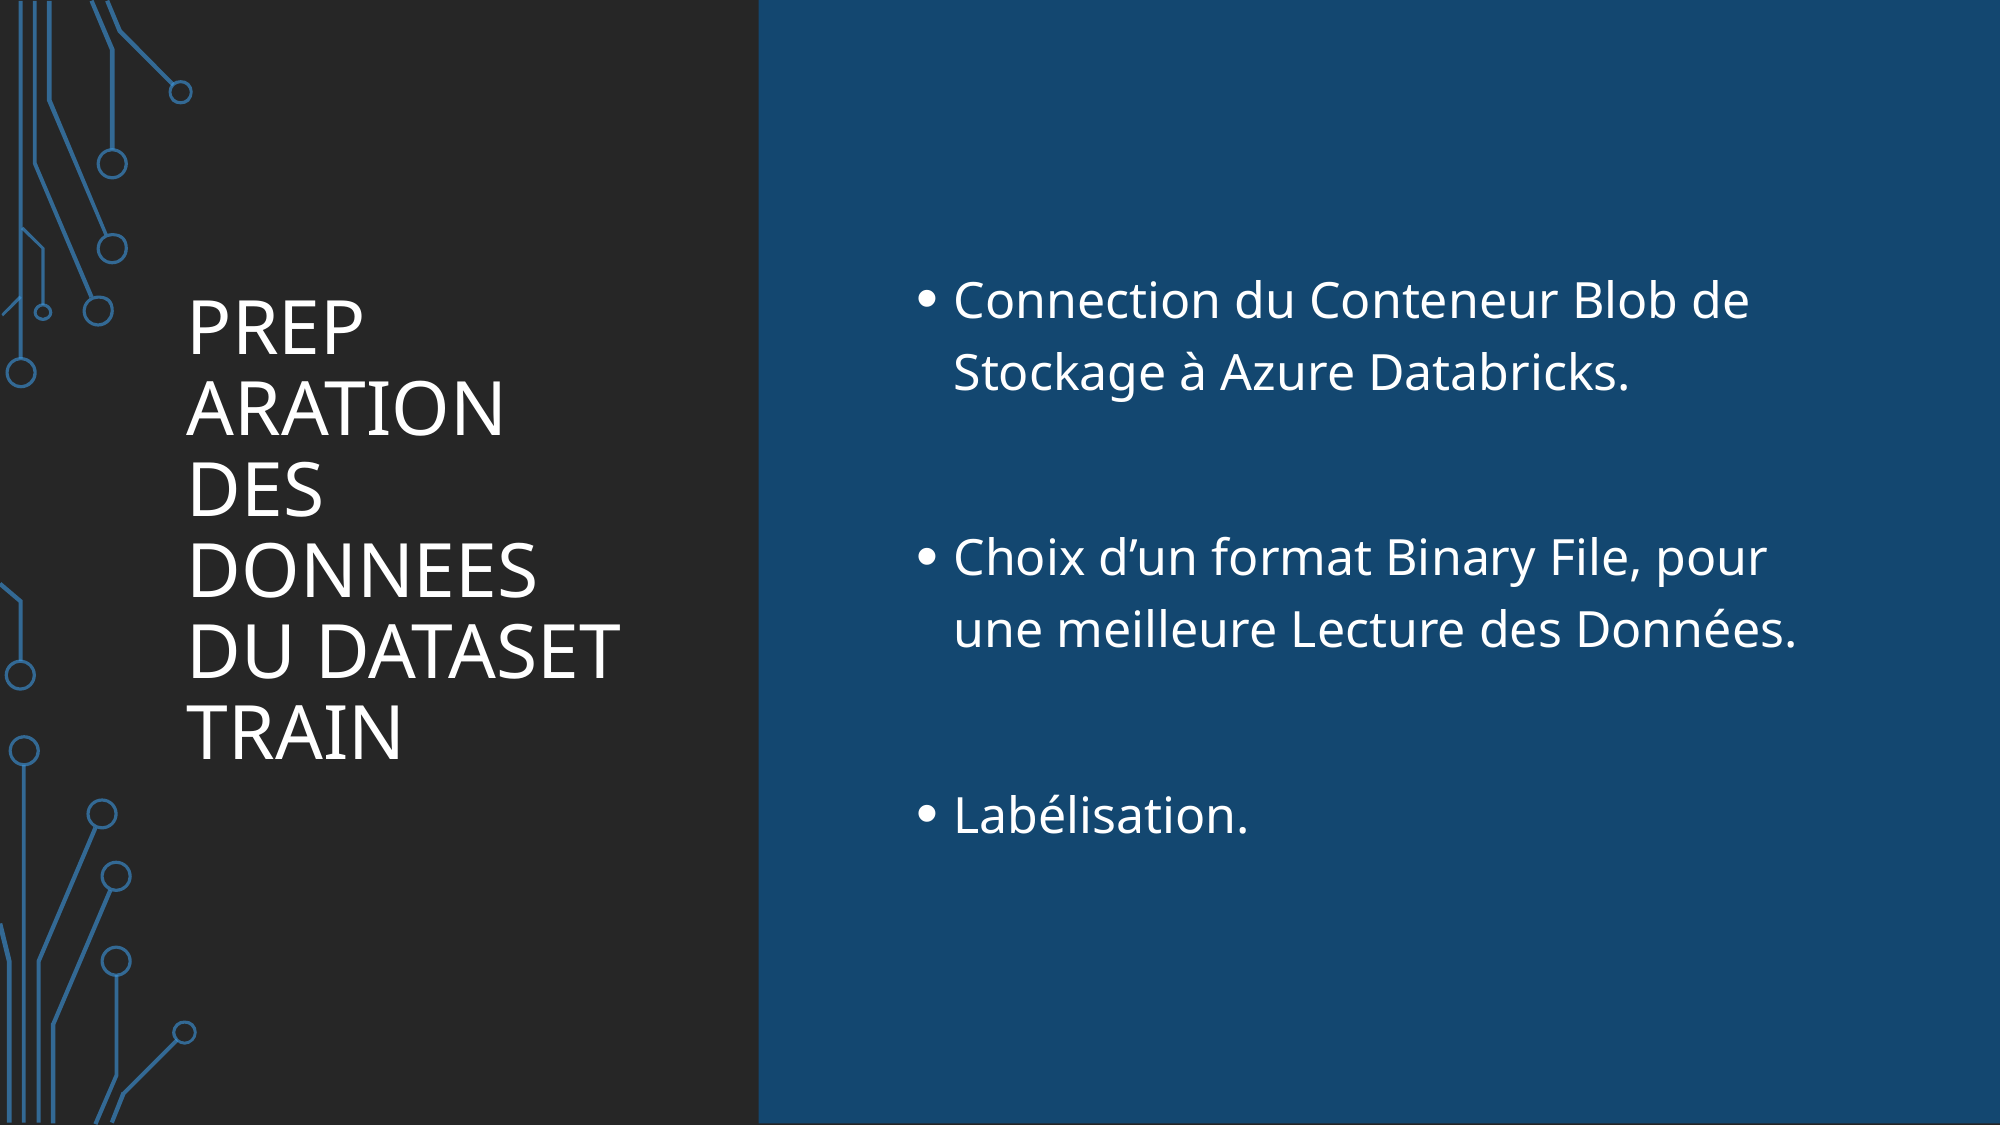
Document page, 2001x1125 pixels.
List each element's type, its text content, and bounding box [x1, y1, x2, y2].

text_box [199, 0, 2000, 1125]
title PREP ARATION DES DONNEES DU DATASET TRAIN [199, 147, 674, 919]
list Connection du Conteneur Blob de Stockage à Azure Databricks. Choix d’un format Binary File, pour une meilleure Lecture des Données. Labélisation. [901, 248, 1858, 1020]
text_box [0, 0, 199, 1125]
text_box [758, 0, 2000, 1124]
